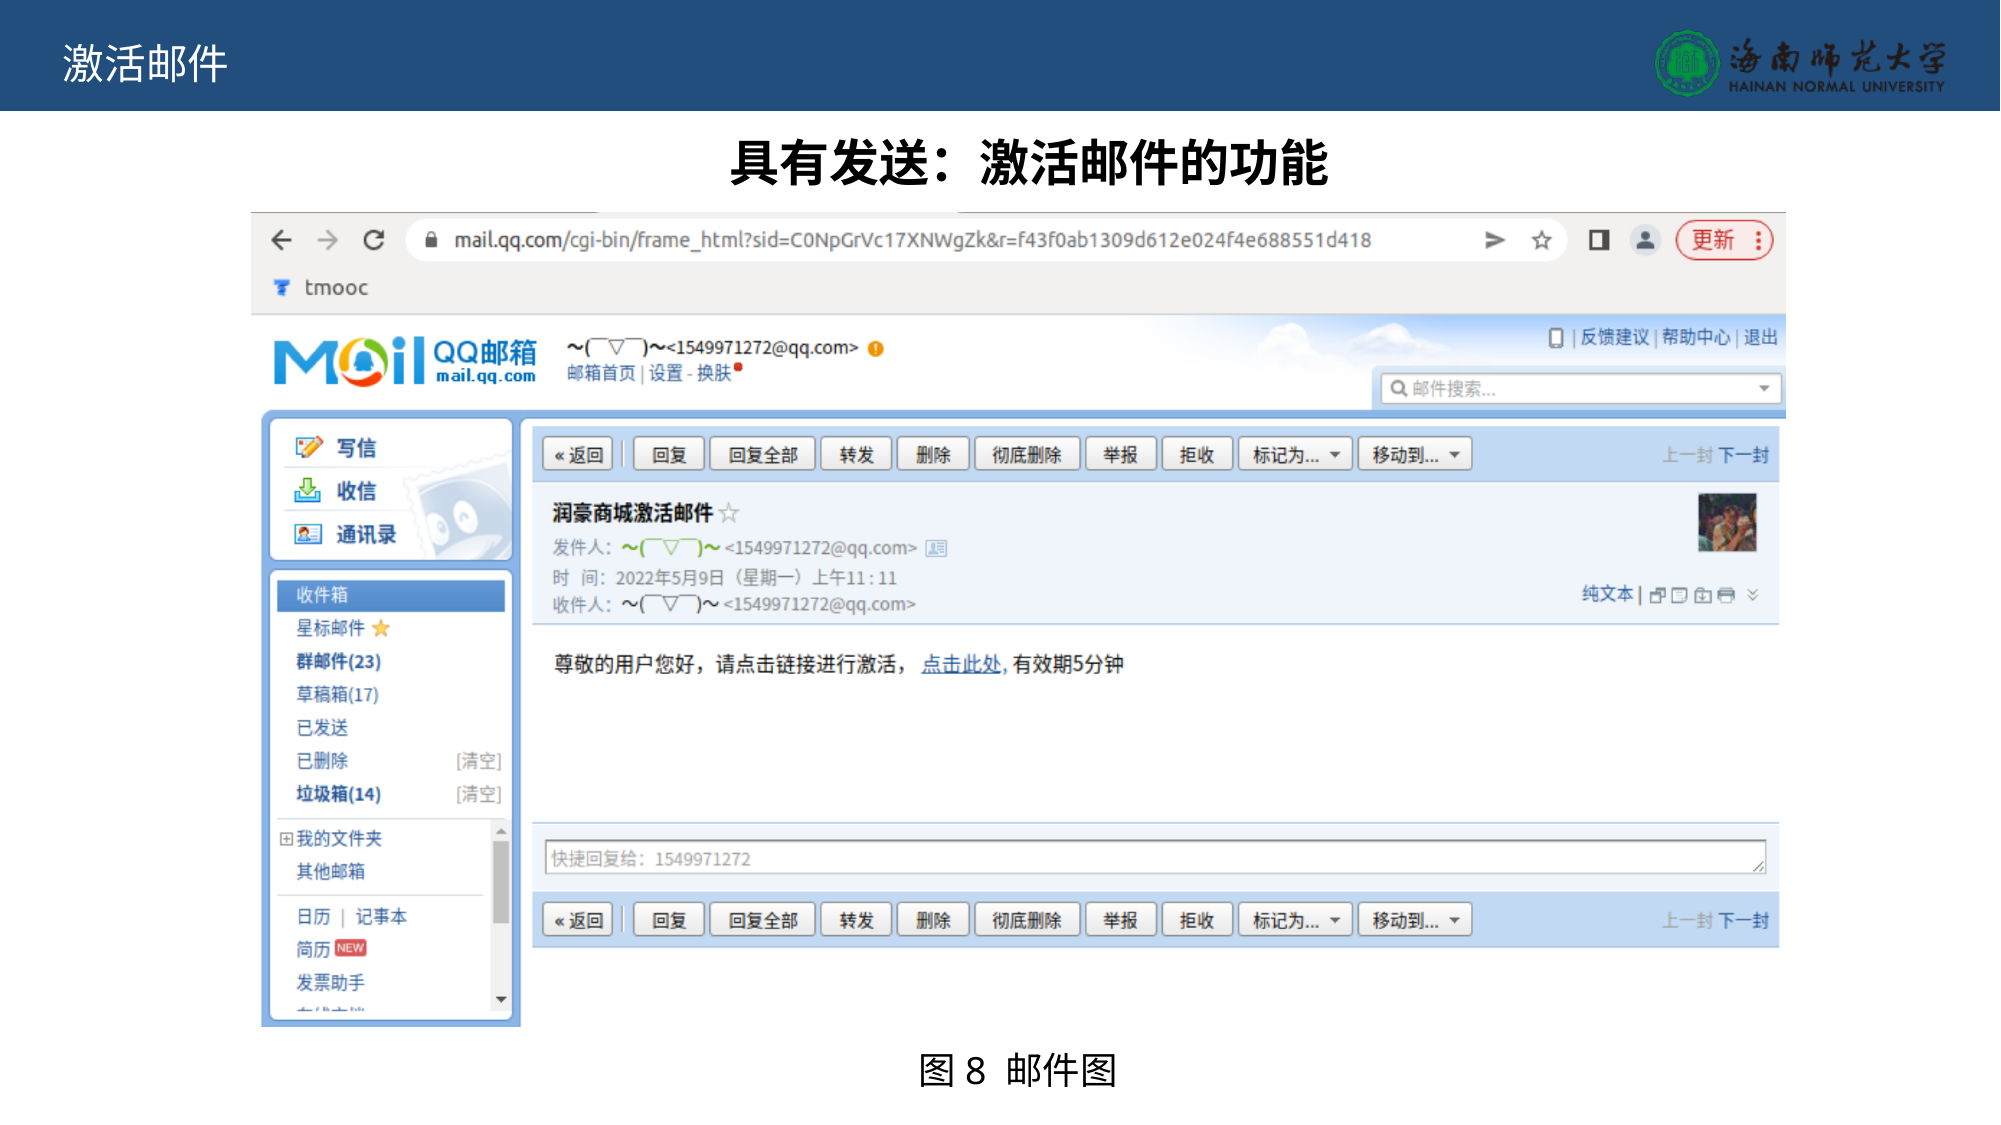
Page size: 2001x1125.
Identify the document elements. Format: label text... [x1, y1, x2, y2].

picture [1651, 27, 1953, 100]
picture [251, 212, 1786, 1027]
text_box 图8 邮件图 [903, 1039, 1133, 1100]
text_box [0, 0, 2000, 112]
text_box 具有发送：激活邮件的功能 [714, 123, 1345, 199]
text_box 激活邮件 [47, 30, 345, 96]
